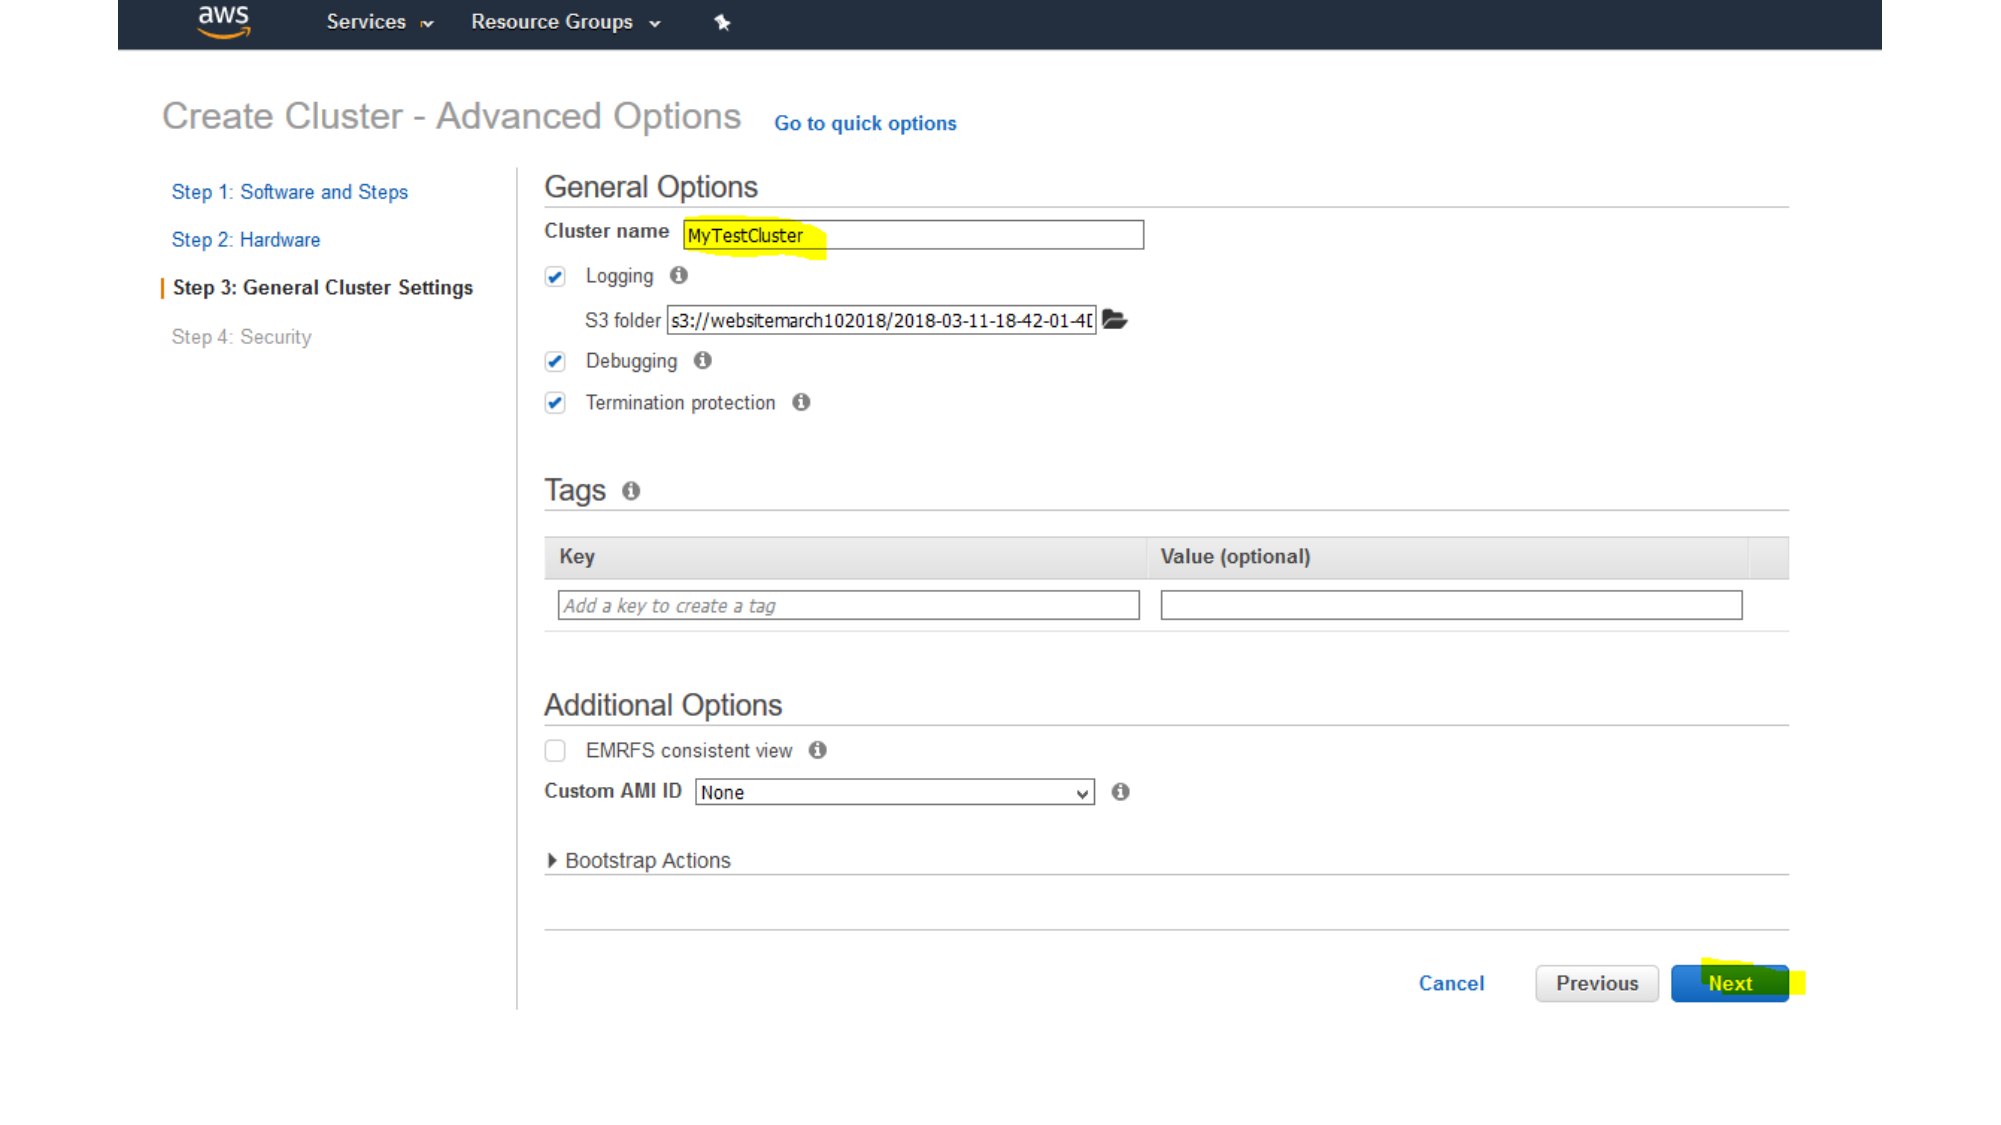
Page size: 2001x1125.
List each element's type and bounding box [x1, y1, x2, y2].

picture [118, 0, 1882, 1125]
